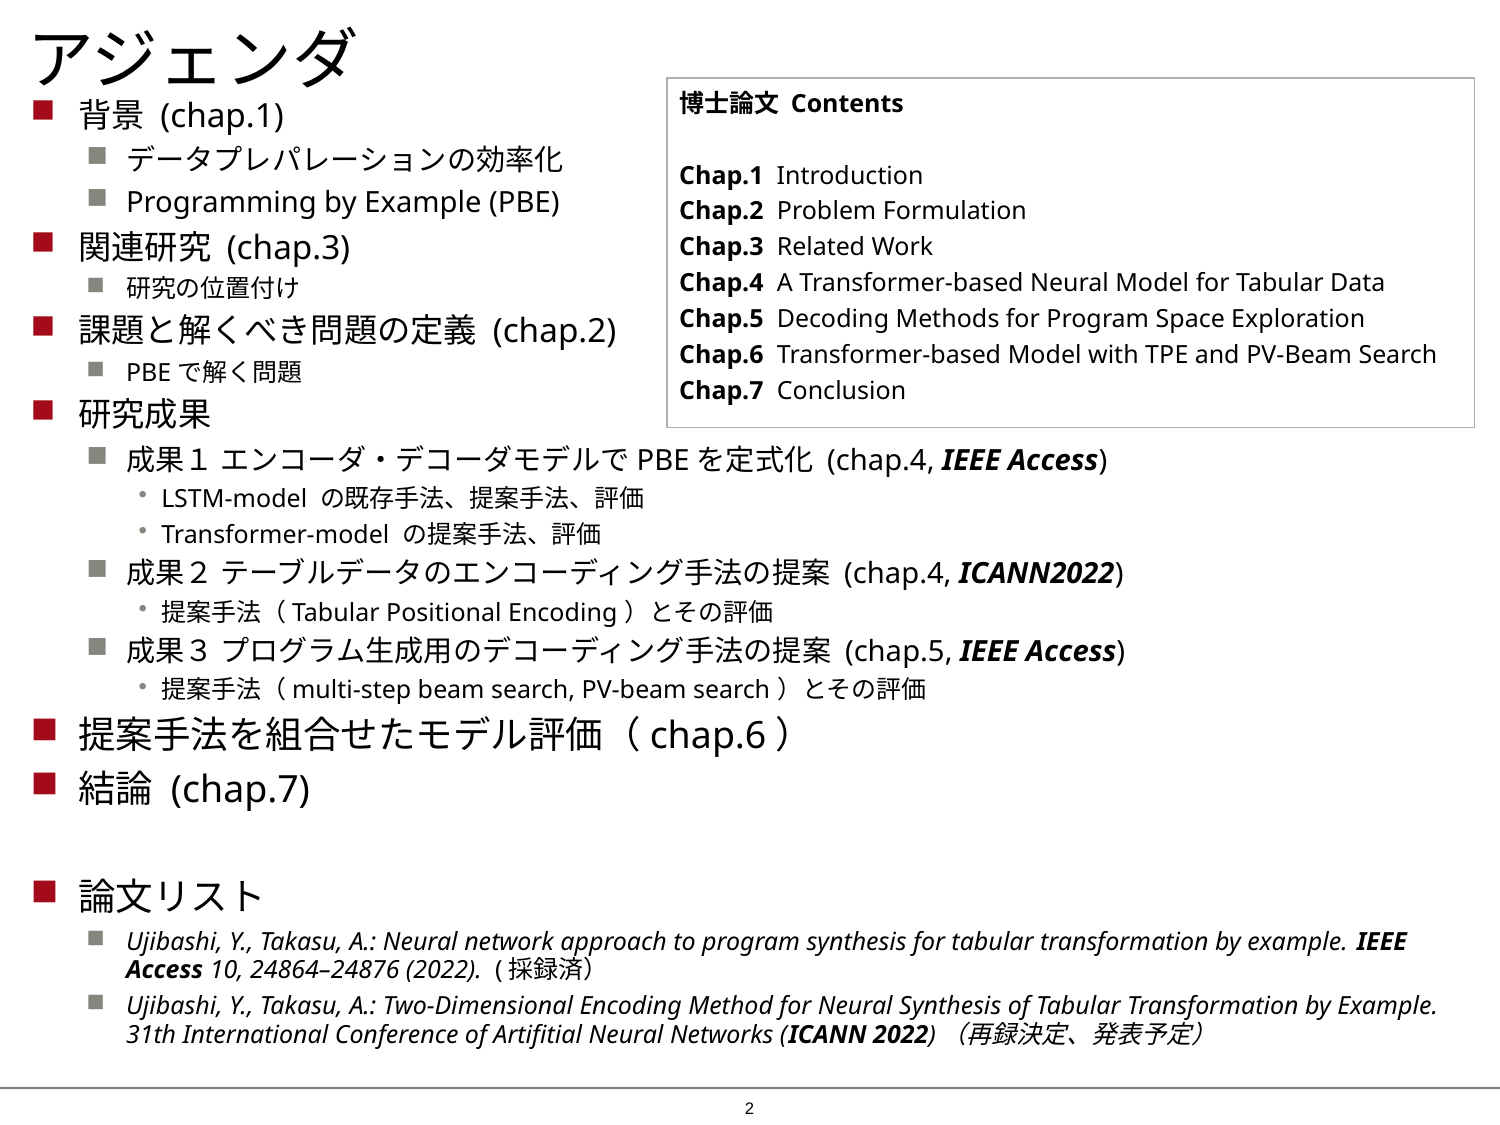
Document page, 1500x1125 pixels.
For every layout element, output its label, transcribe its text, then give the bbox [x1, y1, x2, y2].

title アジェンダ [27, 0, 1317, 114]
slide_number 1 [705, 1091, 794, 1125]
text_box 博士論文 Contents Chap.1 Introduction Chap.2 Problem Formulation Chap.3 Related Work Chap.4 A Transformer-based Neural Model for Tabular Data Chap.5 Decoding Methods for Program Space Exploration Chap.6 Transformer-based Model with TPE and PV-Beam Search Chap.7 Conclusion [667, 77, 1475, 428]
list 背景 (chap.1) データプレパレーションの効率化 Programming by Example (PBE) 関連研究 (chap.3) 研究の位置付け 課題と解くべき問題の定義 (chap.2) PBEで解く問題 研究成果 成果１ エンコーダ・デコーダモデルでPBEを定式化 (chap.4, IEEE Access) LSTM-model の既存手法、提案手法、評価 Transformer-model の提案手法、評価 成果２ テーブルデータのエンコーディング手法の提案 (chap.4, ICANN2022) 提案手法（Tabular Positional Encoding）とその評価 成果３ プログラム生成用のデコーディング手法の提案 (chap.5, IEEE Access) 提案手法（multi-step beam search, PV-beam search）とその評価 提案手法を組合せたモデル評価（chap.6） 結論 (chap.7) 論文リスト Ujibashi, Y., Takasu, A.: Neural network approach to program synthesis for tabular transformation by example. IEEE Access 10, 24864–24876 (2022). (採録済） Ujibashi, Y., Takasu, A.: Two-Dimensional Encoding Method for Neural Synthesis of Tabular Transformation by Example. 31th International Conference of Artifitial Neural Networks (ICANN 2022)（再録決定、発表予定） [30, 97, 1473, 1108]
